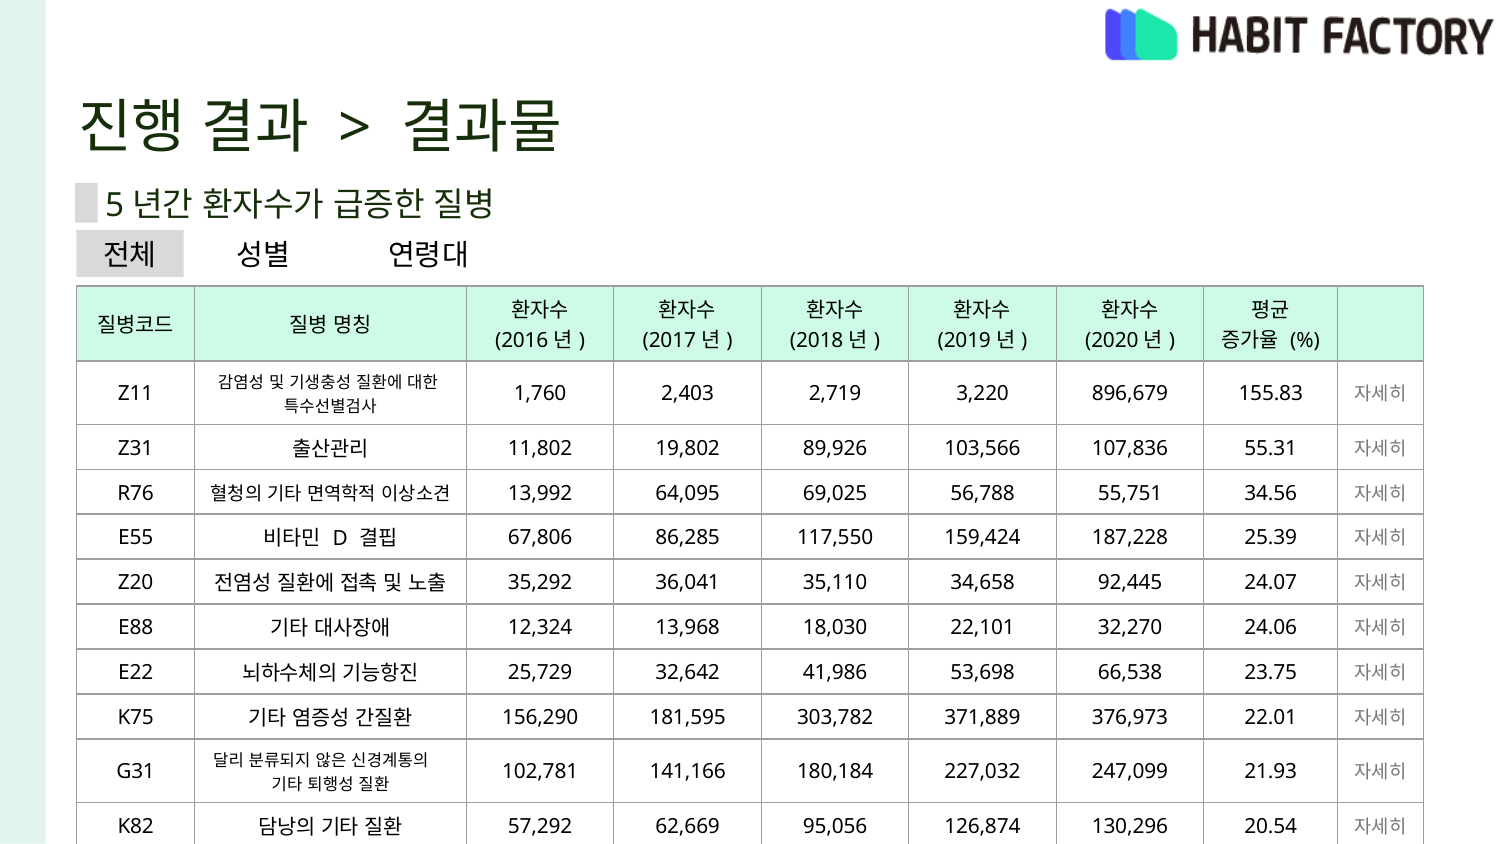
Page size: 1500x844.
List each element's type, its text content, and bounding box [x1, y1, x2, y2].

table_cell 32,642 [614, 650, 761, 693]
table_header [1338, 287, 1423, 360]
title 진행 결과 > 결과물 [63, 68, 1259, 181]
table_cell 자세히 [1338, 695, 1423, 738]
table_header 환자수 (2020년) [1057, 287, 1203, 360]
text_box 성별 [208, 241, 319, 279]
table_cell 자세히 [1338, 470, 1423, 513]
table_cell 57,292 [467, 803, 613, 844]
table_cell 18,030 [762, 605, 908, 648]
table_cell 103,566 [909, 425, 1056, 469]
table_cell 25,729 [467, 650, 613, 693]
table_cell 24.06 [1204, 605, 1337, 648]
table_cell 36,041 [614, 560, 761, 603]
table_cell 자세히 [1338, 740, 1423, 802]
table_cell 41,986 [762, 650, 908, 693]
table_cell E22 [77, 650, 194, 693]
picture [1098, 0, 1500, 69]
table_cell 155.83 [1204, 362, 1337, 424]
table_cell K82 [77, 803, 194, 844]
text_box 전체 [74, 240, 186, 279]
table_cell 130,296 [1057, 803, 1203, 844]
table_cell 혈청의 기타 면역학적 이상소견 [195, 470, 466, 513]
table_cell 22.01 [1204, 695, 1337, 738]
table_cell 자세히 [1338, 650, 1423, 693]
table_cell 담낭의 기타 질환 [195, 803, 466, 844]
table_cell 1,760 [467, 362, 613, 424]
table_cell 19,802 [614, 425, 761, 469]
table_cell 자세히 [1338, 425, 1423, 469]
table_cell 187,228 [1057, 515, 1203, 558]
table_cell 247,099 [1057, 740, 1203, 802]
table_cell 달리 분류되지 않은 신경계통의 기타 퇴행성 질환 [195, 740, 466, 802]
table_cell 24.07 [1204, 560, 1337, 603]
table_cell 35,292 [467, 560, 613, 603]
table_cell 34.56 [1204, 470, 1337, 513]
table_cell 32,270 [1057, 605, 1203, 648]
table_cell Z31 [77, 425, 194, 469]
table_cell 출산관리 [195, 425, 466, 469]
table_header 질병코드 [77, 287, 194, 360]
table_cell 뇌하수체의 기능항진 [195, 650, 466, 693]
table_cell 자세히 [1338, 803, 1423, 844]
table_cell 자세히 [1338, 560, 1423, 603]
table_cell 11,802 [467, 425, 613, 469]
table_cell 181,595 [614, 695, 761, 738]
table_cell 기타 대사장애 [195, 605, 466, 648]
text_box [74, 174, 692, 232]
table_cell Z20 [77, 560, 194, 603]
table_cell 56,788 [909, 470, 1056, 513]
table_cell 141,166 [614, 740, 761, 802]
table_cell 20.54 [1204, 803, 1337, 844]
text_box 연령대 [366, 241, 491, 279]
table_cell 371,889 [909, 695, 1056, 738]
table_cell K75 [77, 695, 194, 738]
table_cell 156,290 [467, 695, 613, 738]
table_cell 전염성 질환에 접촉 및 노출 [195, 560, 466, 603]
table_cell 376,973 [1057, 695, 1203, 738]
table_cell 180,184 [762, 740, 908, 802]
table_cell Z11 [77, 362, 194, 424]
table_cell 227,032 [909, 740, 1056, 802]
table_cell 34,658 [909, 560, 1056, 603]
table_cell 126,874 [909, 803, 1056, 844]
table_cell 12,324 [467, 605, 613, 648]
table_cell 86,285 [614, 515, 761, 558]
table_cell 21.93 [1204, 740, 1337, 802]
table_cell 107,836 [1057, 425, 1203, 469]
table_cell 102,781 [467, 740, 613, 802]
table_cell 감염성 및 기생충성 질환에 대한 특수선별검사 [195, 362, 466, 424]
table_cell G31 [77, 740, 194, 802]
table_cell 89,926 [762, 425, 908, 469]
table_cell 자세히 [1338, 605, 1423, 648]
table_cell 67,806 [467, 515, 613, 558]
table_cell 55,751 [1057, 470, 1203, 513]
table_cell 35,110 [762, 560, 908, 603]
table_cell 25.39 [1204, 515, 1337, 558]
table_cell 23.75 [1204, 650, 1337, 693]
table_cell 3,220 [909, 362, 1056, 424]
table_header 평균 증가율 (%) [1204, 287, 1337, 360]
table_header 환자수 (2019년) [909, 287, 1056, 360]
table_cell 13,968 [614, 605, 761, 648]
table_header 환자수 (2017년) [614, 287, 761, 360]
table_cell 기타 염증성 간질환 [195, 695, 466, 738]
table_cell 자세히 [1338, 515, 1423, 558]
table_cell 53,698 [909, 650, 1056, 693]
table_cell 159,424 [909, 515, 1056, 558]
table_cell E88 [77, 605, 194, 648]
table_cell 비타민 D 결핍 [195, 515, 466, 558]
table_cell 64,095 [614, 470, 761, 513]
table_cell E55 [77, 515, 194, 558]
table_cell 22,101 [909, 605, 1056, 648]
table_cell 117,550 [762, 515, 908, 558]
table_cell 2,403 [614, 362, 761, 424]
table_cell 92,445 [1057, 560, 1203, 603]
table_header 환자수 (2016년) [467, 287, 613, 360]
table_cell 13,992 [467, 470, 613, 513]
table_cell 자세히 [1338, 362, 1423, 424]
table_cell R76 [77, 470, 194, 513]
table_cell 2,719 [762, 362, 908, 424]
table_cell 896,679 [1057, 362, 1203, 424]
table_cell 303,782 [762, 695, 908, 738]
table_header 환자수 (2018년) [762, 287, 908, 360]
table_header 질병 명칭 [195, 287, 466, 360]
table_cell 55.31 [1204, 425, 1337, 469]
table_cell 95,056 [762, 803, 908, 844]
table_cell 62,669 [614, 803, 761, 844]
table_cell 66,538 [1057, 650, 1203, 693]
table_cell 69,025 [762, 470, 908, 513]
